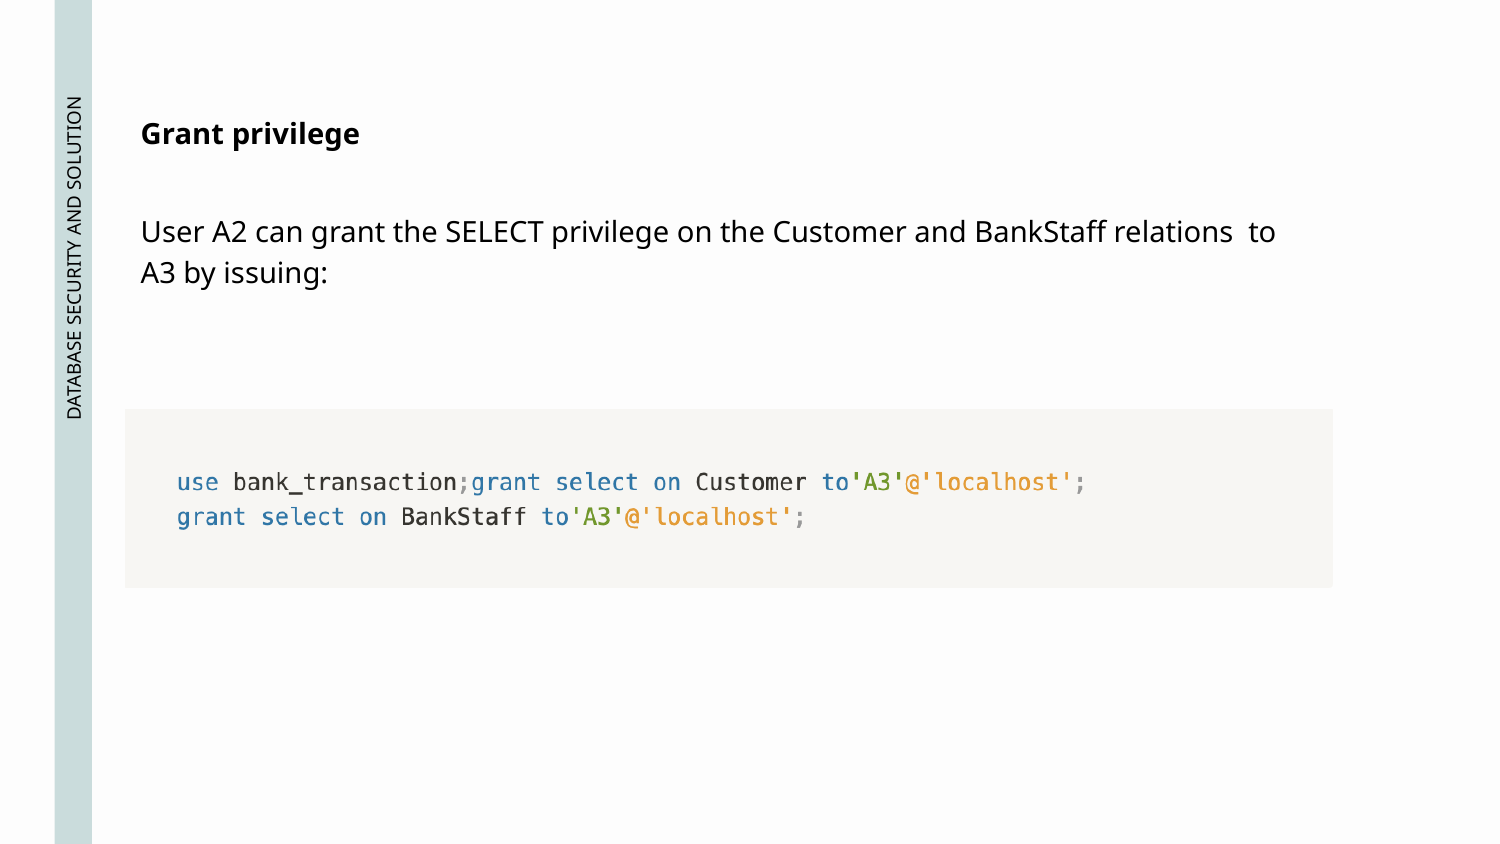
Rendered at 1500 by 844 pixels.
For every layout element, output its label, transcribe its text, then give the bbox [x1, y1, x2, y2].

text_box Grant privilege [125, 94, 567, 172]
text_box DATABASE SECURITY AND SOLUTION [56, 81, 91, 788]
picture [125, 409, 1333, 588]
text_box User A2 can grant the SELECT privilege on the Customer and BankStaff relations to A3 by issuing: [125, 193, 1333, 290]
